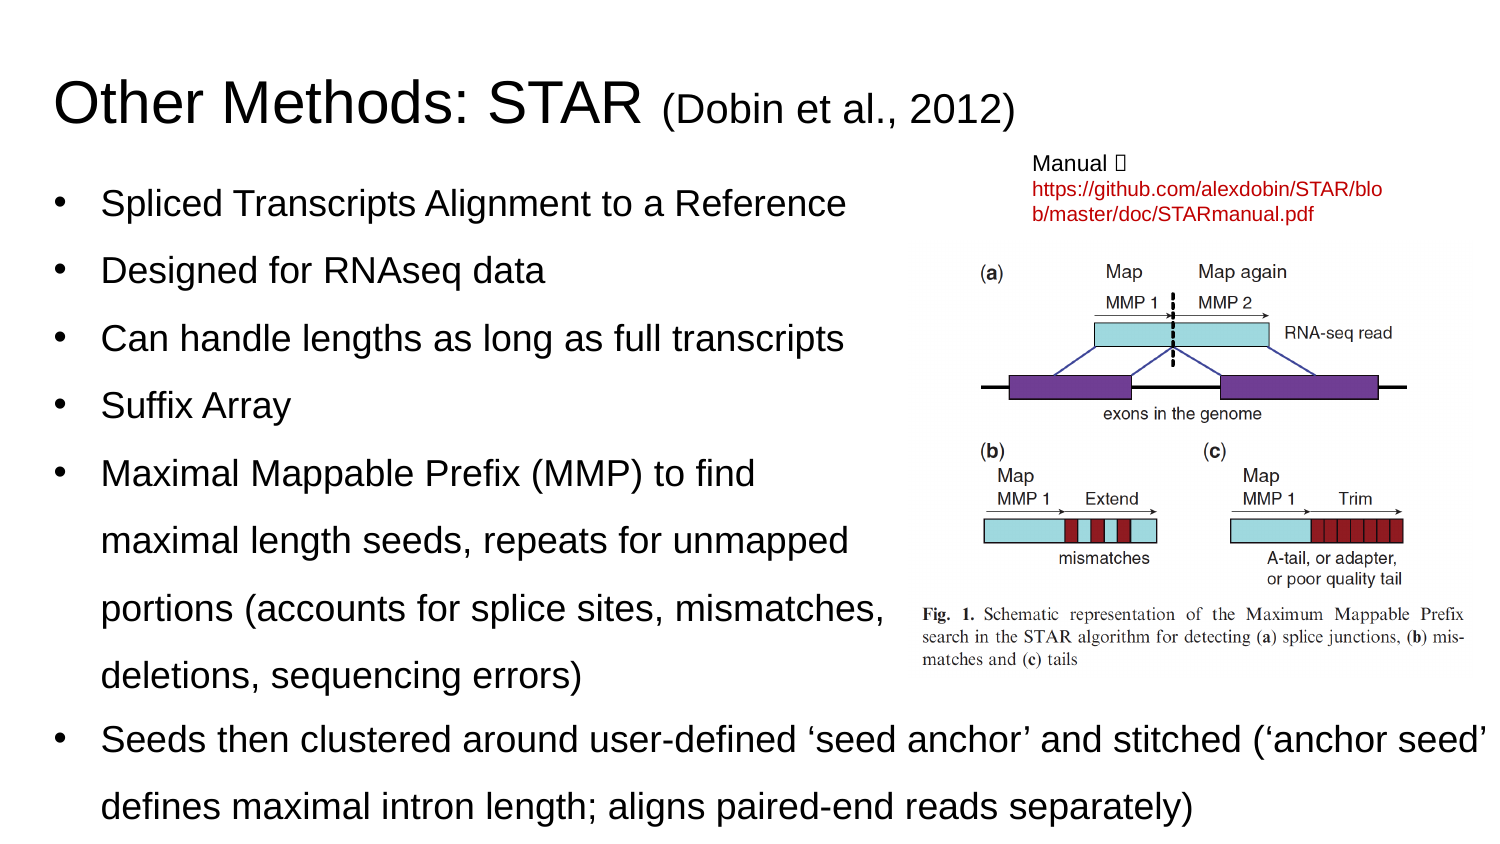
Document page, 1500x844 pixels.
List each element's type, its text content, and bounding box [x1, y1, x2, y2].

text_box Manual  https://github.com/alexdobin/STAR/blob/master/doc/STARmanual.pdf [1017, 141, 1407, 234]
text_box Seeds then clustered around user-defined ‘seed anchor’ and stitched (‘anchor seed’ defines maximal intron length; aligns paired-end reads separately) [38, 677, 1500, 844]
picture [908, 239, 1474, 678]
text_box Spliced Transcripts Alignment to a Reference Designed for RNAseq data Can handle lengths as long as full transcripts Suffix Array Maximal Mappable Prefix (MMP) to find maximal length seeds, repeats for unmapped portions (accounts for splice sites, mismatches, deletions, sequencing errors) [38, 141, 909, 677]
text_box Other Methods: STAR (Dobin et al., 2012) [38, 46, 1437, 151]
